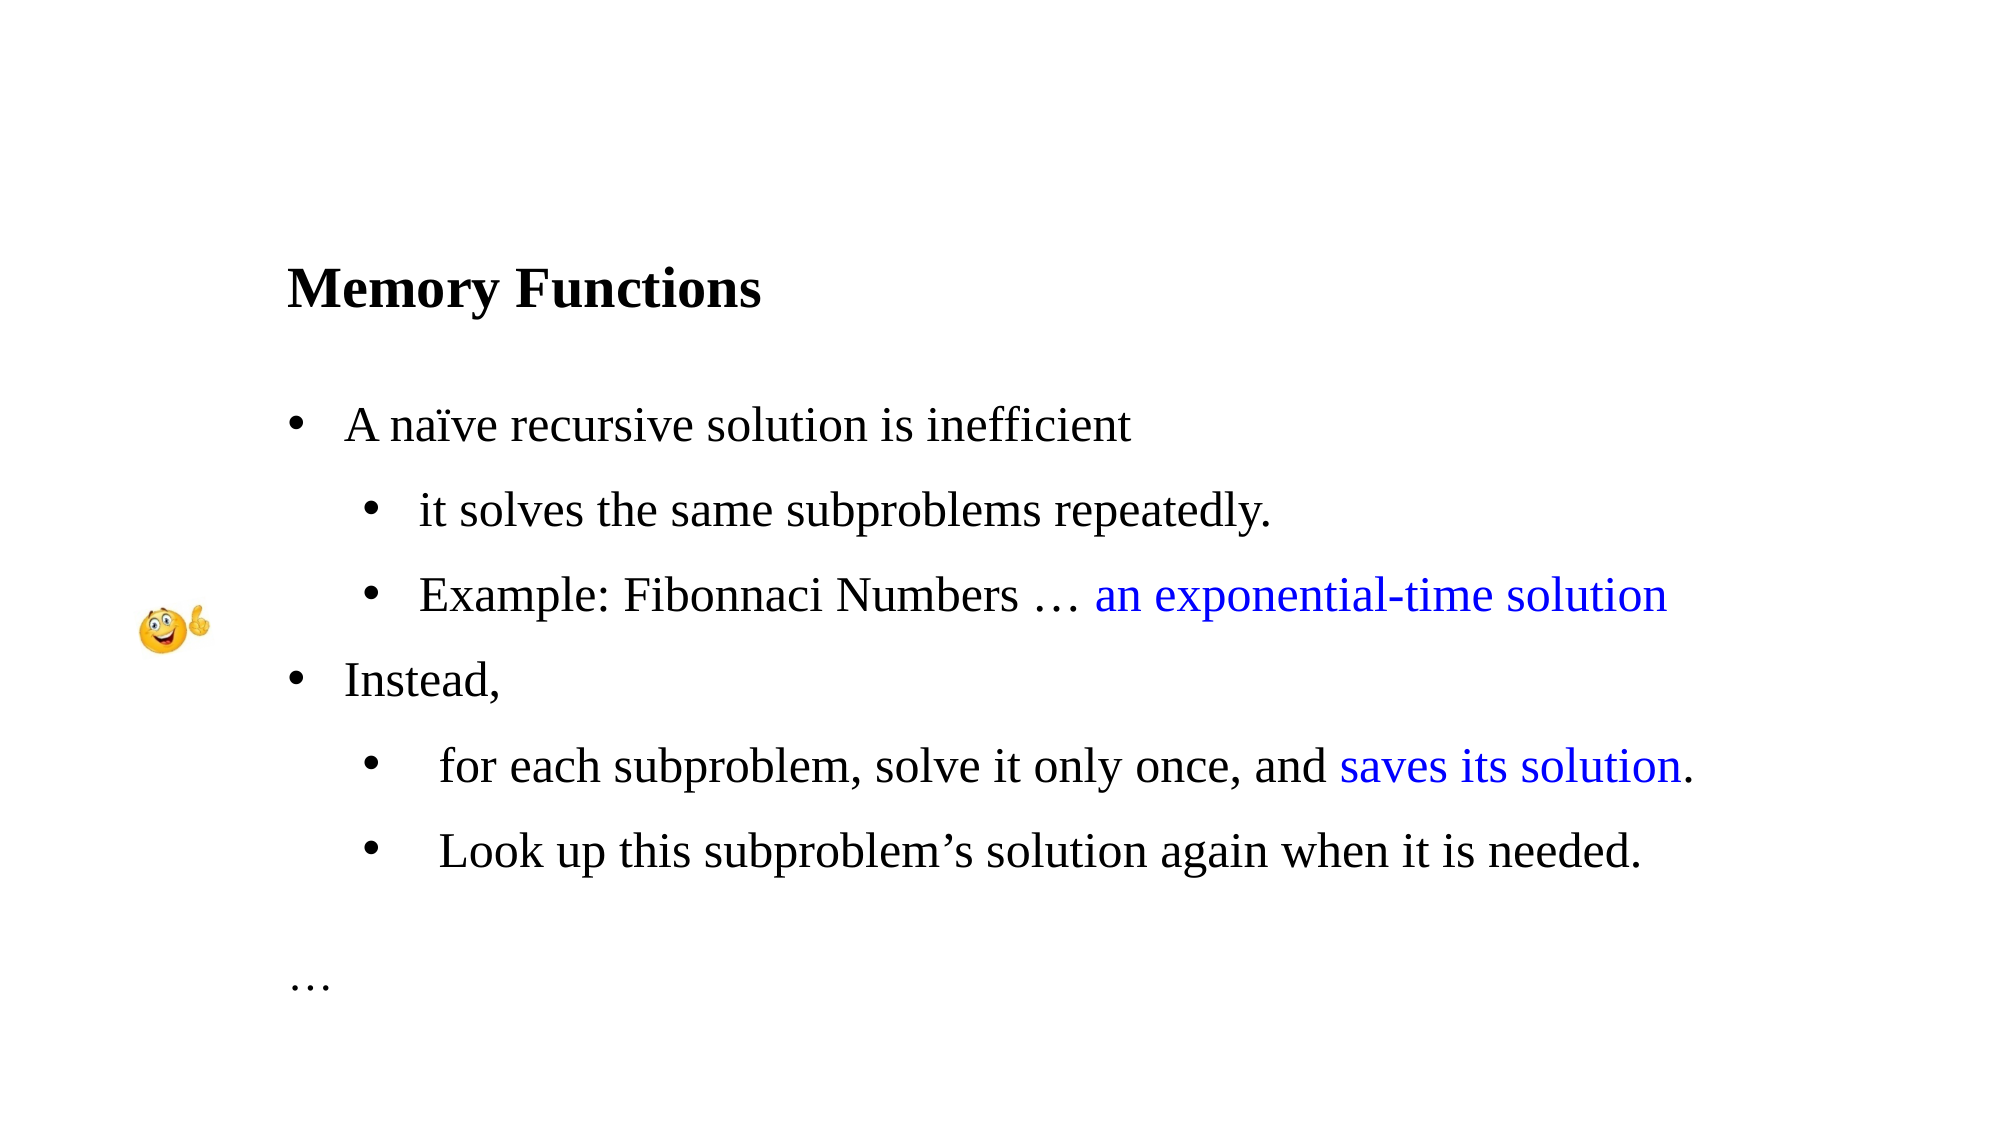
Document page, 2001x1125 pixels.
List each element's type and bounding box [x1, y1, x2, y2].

picture [134, 597, 214, 659]
text_box [272, 241, 1770, 1007]
